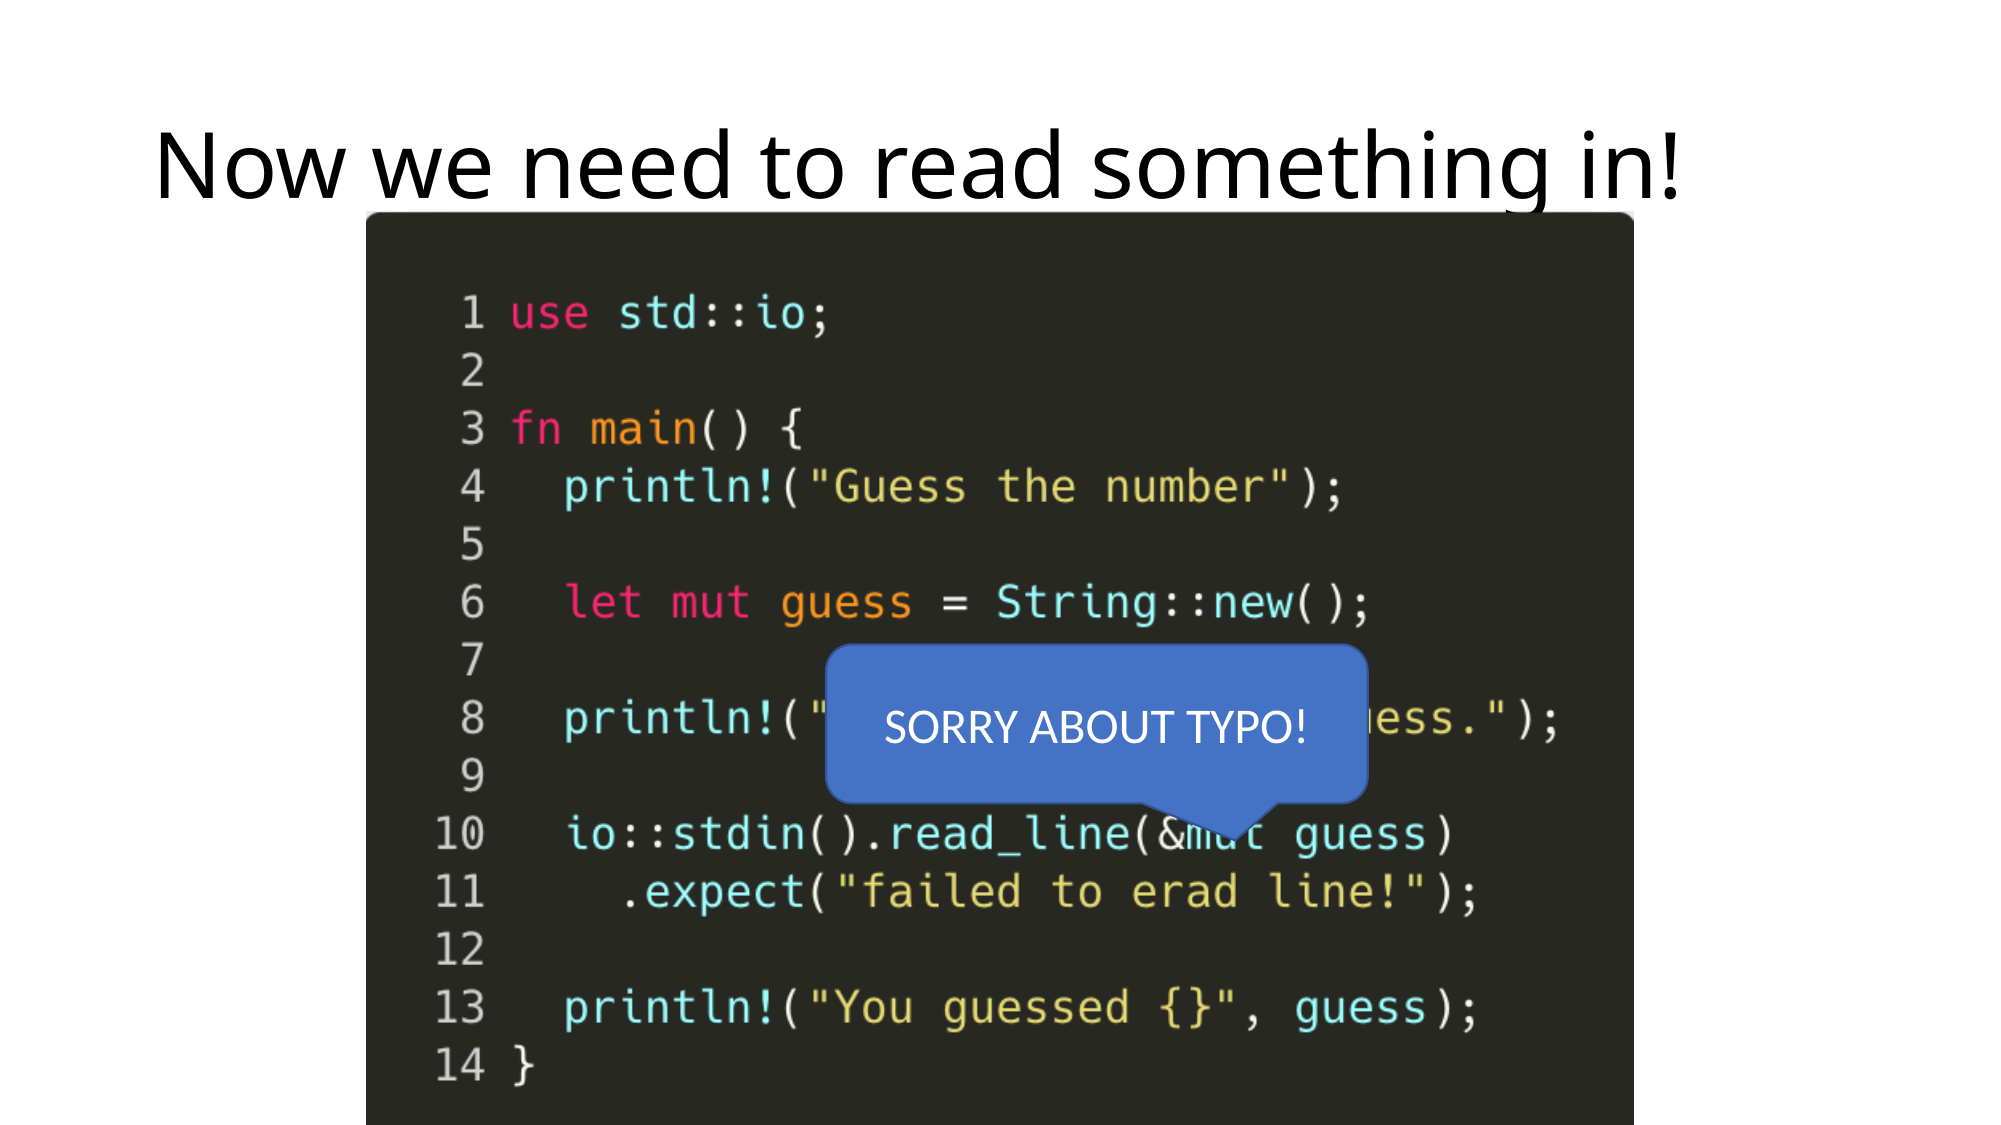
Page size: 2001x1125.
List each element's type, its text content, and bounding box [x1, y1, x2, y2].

title Now we need to read something in! [137, 59, 1863, 278]
picture [366, 211, 1634, 1125]
